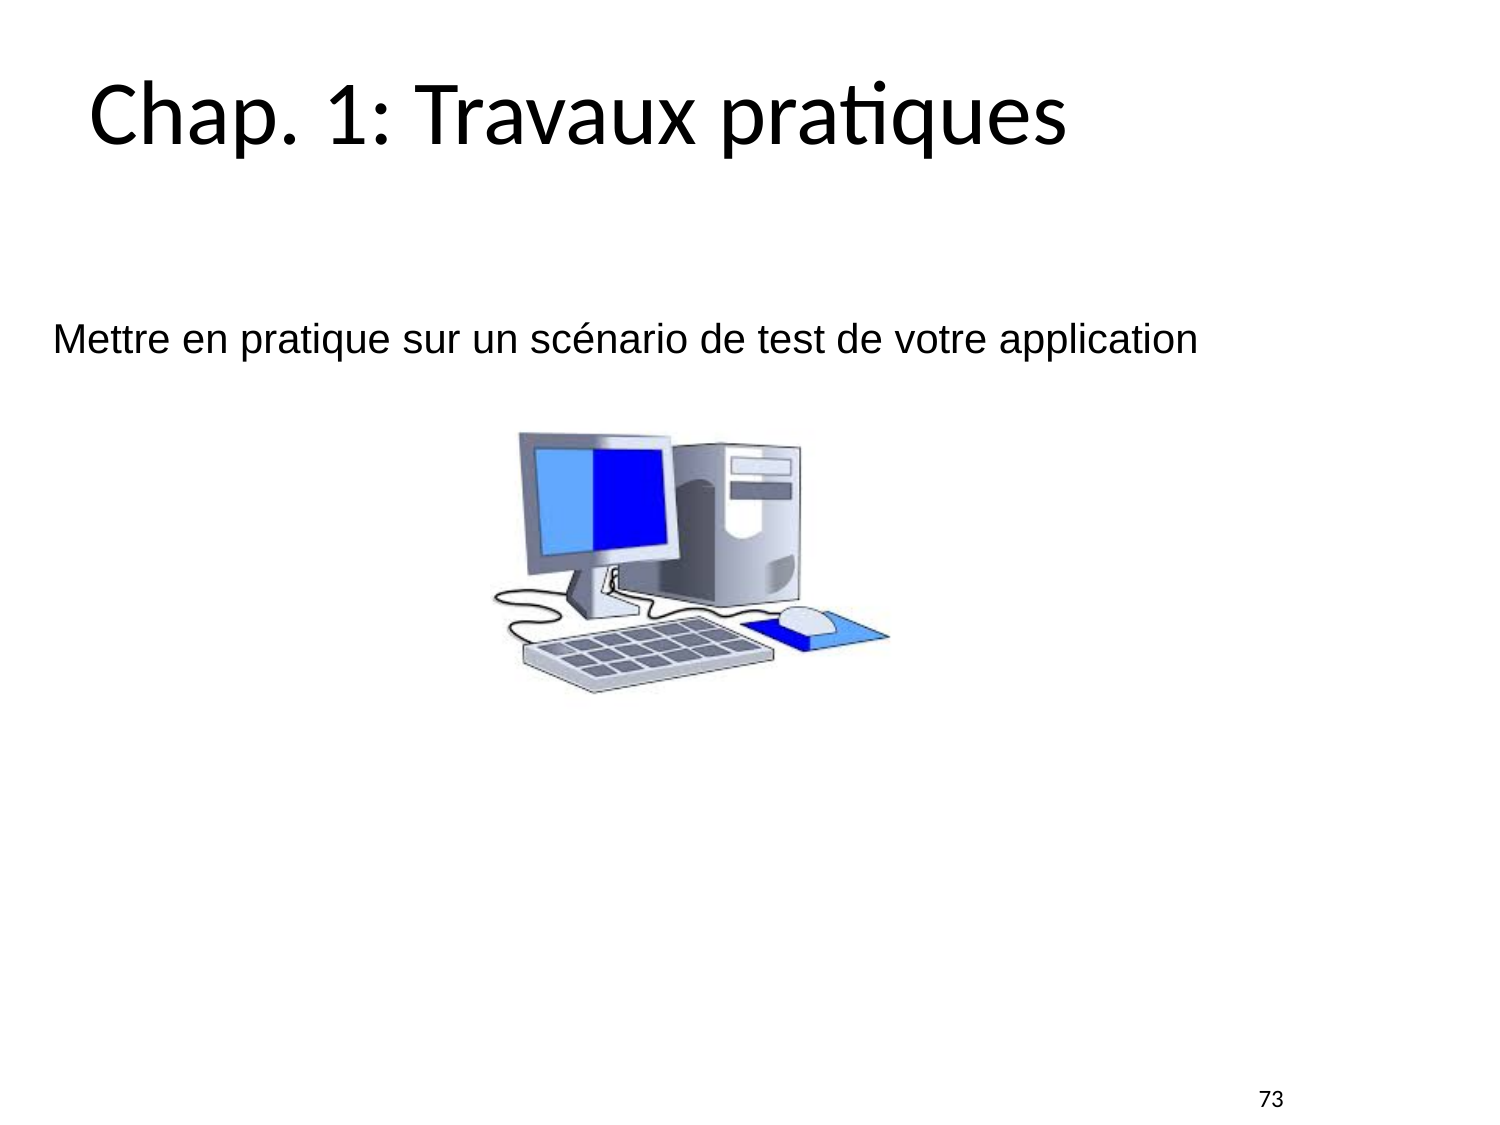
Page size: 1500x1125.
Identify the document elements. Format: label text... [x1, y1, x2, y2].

text_box Chap. 1: Travaux pratiques [74, 45, 1425, 233]
picture [489, 406, 896, 710]
list Mettre en pratique sur un scénario de test de votre application [37, 278, 1463, 705]
slide_number 73 [1128, 1065, 1300, 1125]
